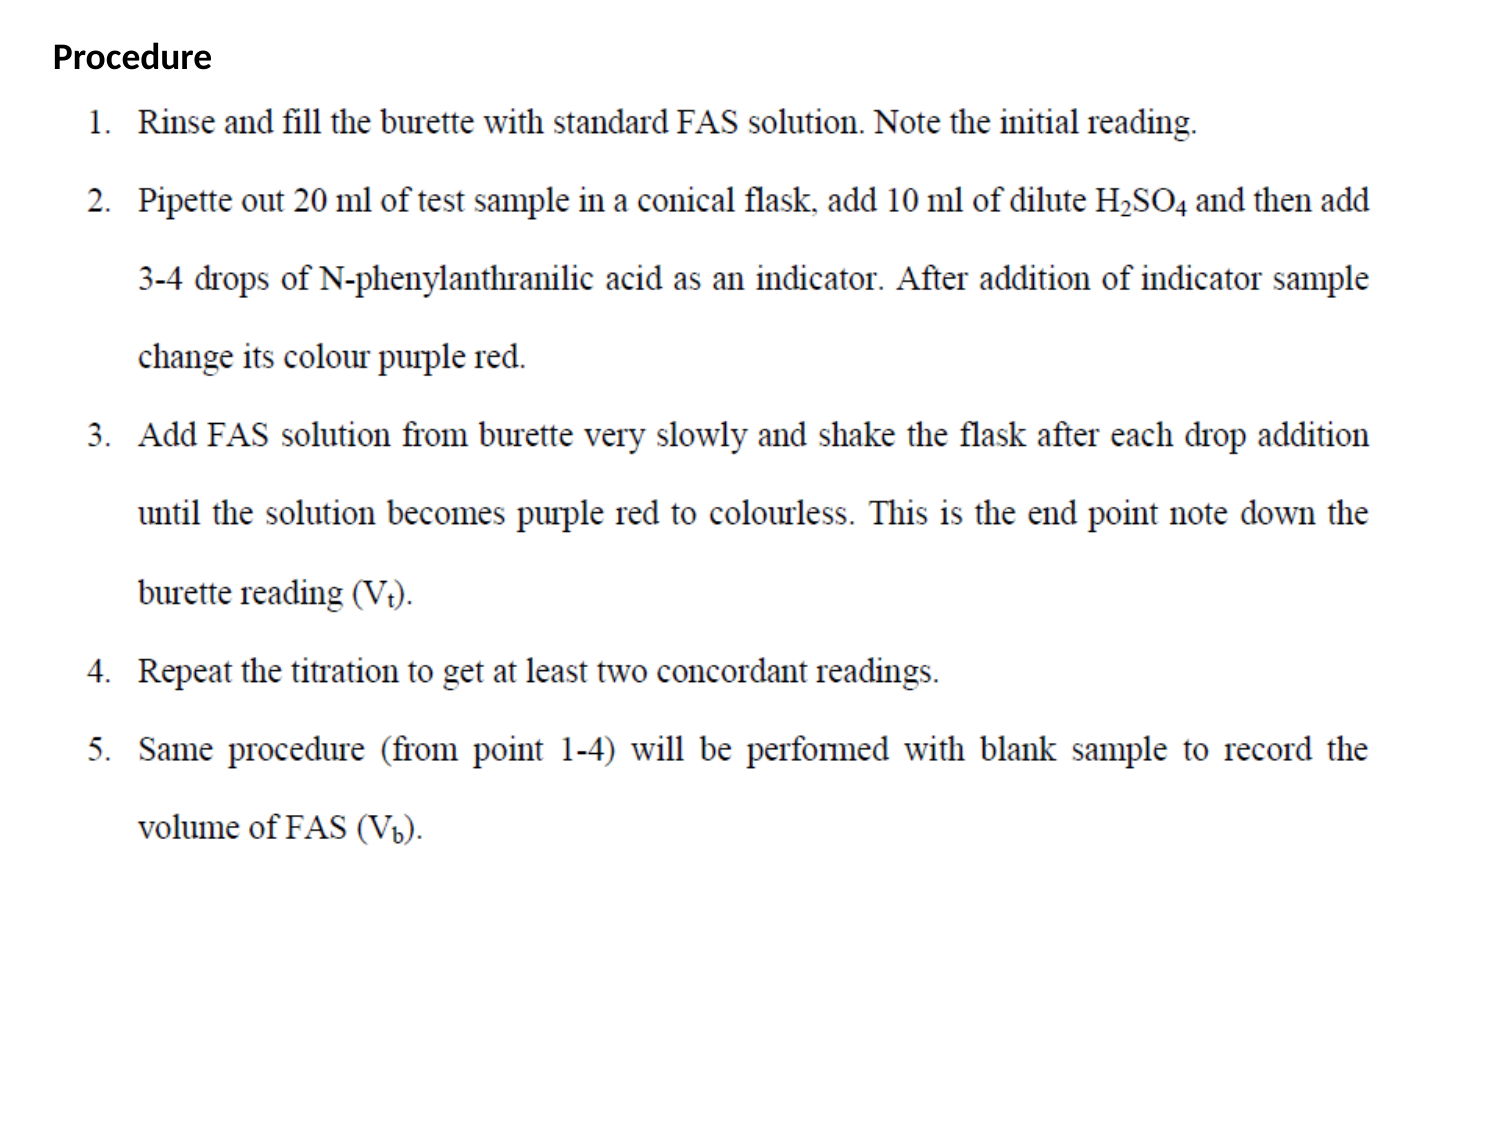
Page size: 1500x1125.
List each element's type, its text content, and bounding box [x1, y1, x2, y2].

text_box Procedure [38, 24, 228, 85]
picture [59, 93, 1441, 876]
